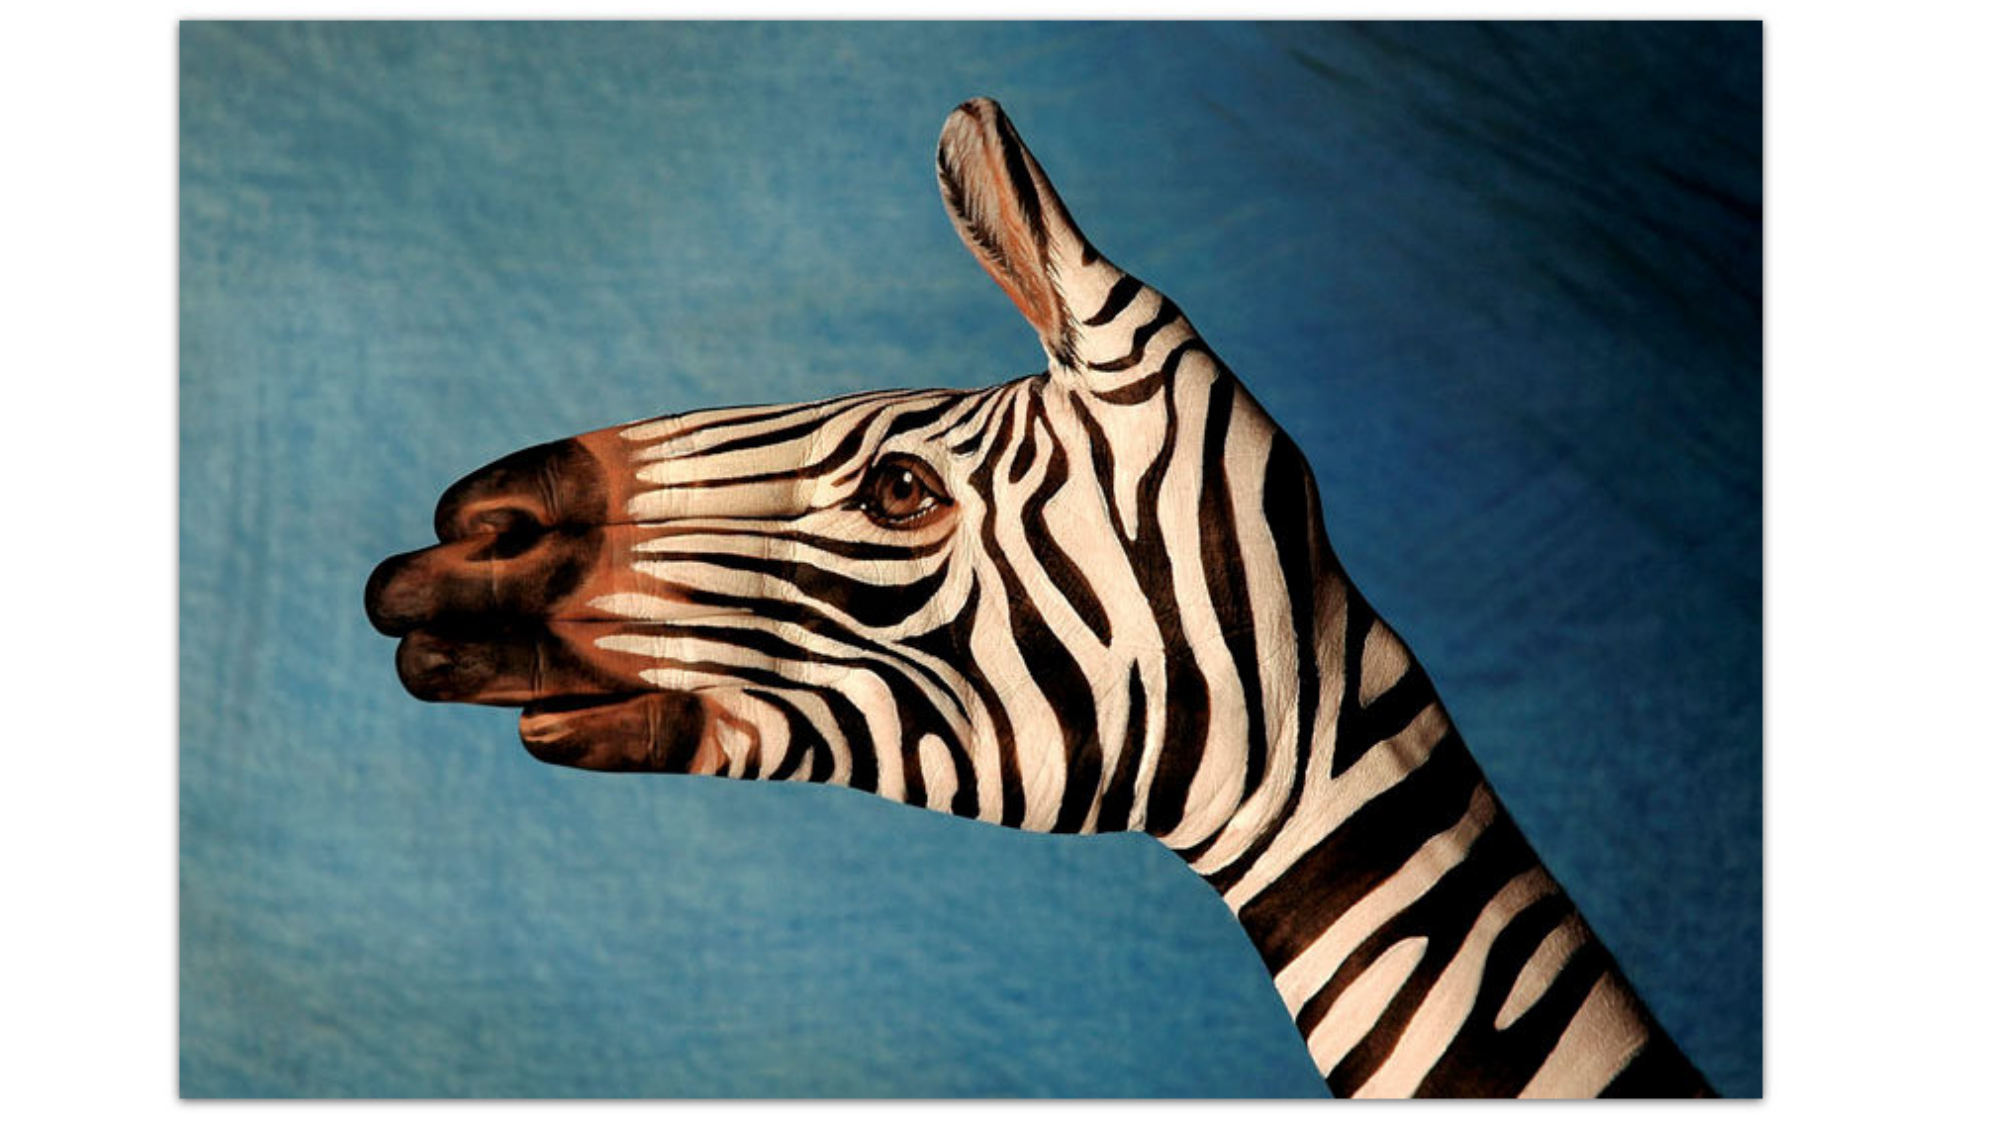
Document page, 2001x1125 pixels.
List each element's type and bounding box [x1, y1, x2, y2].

picture [164, 7, 1779, 1117]
